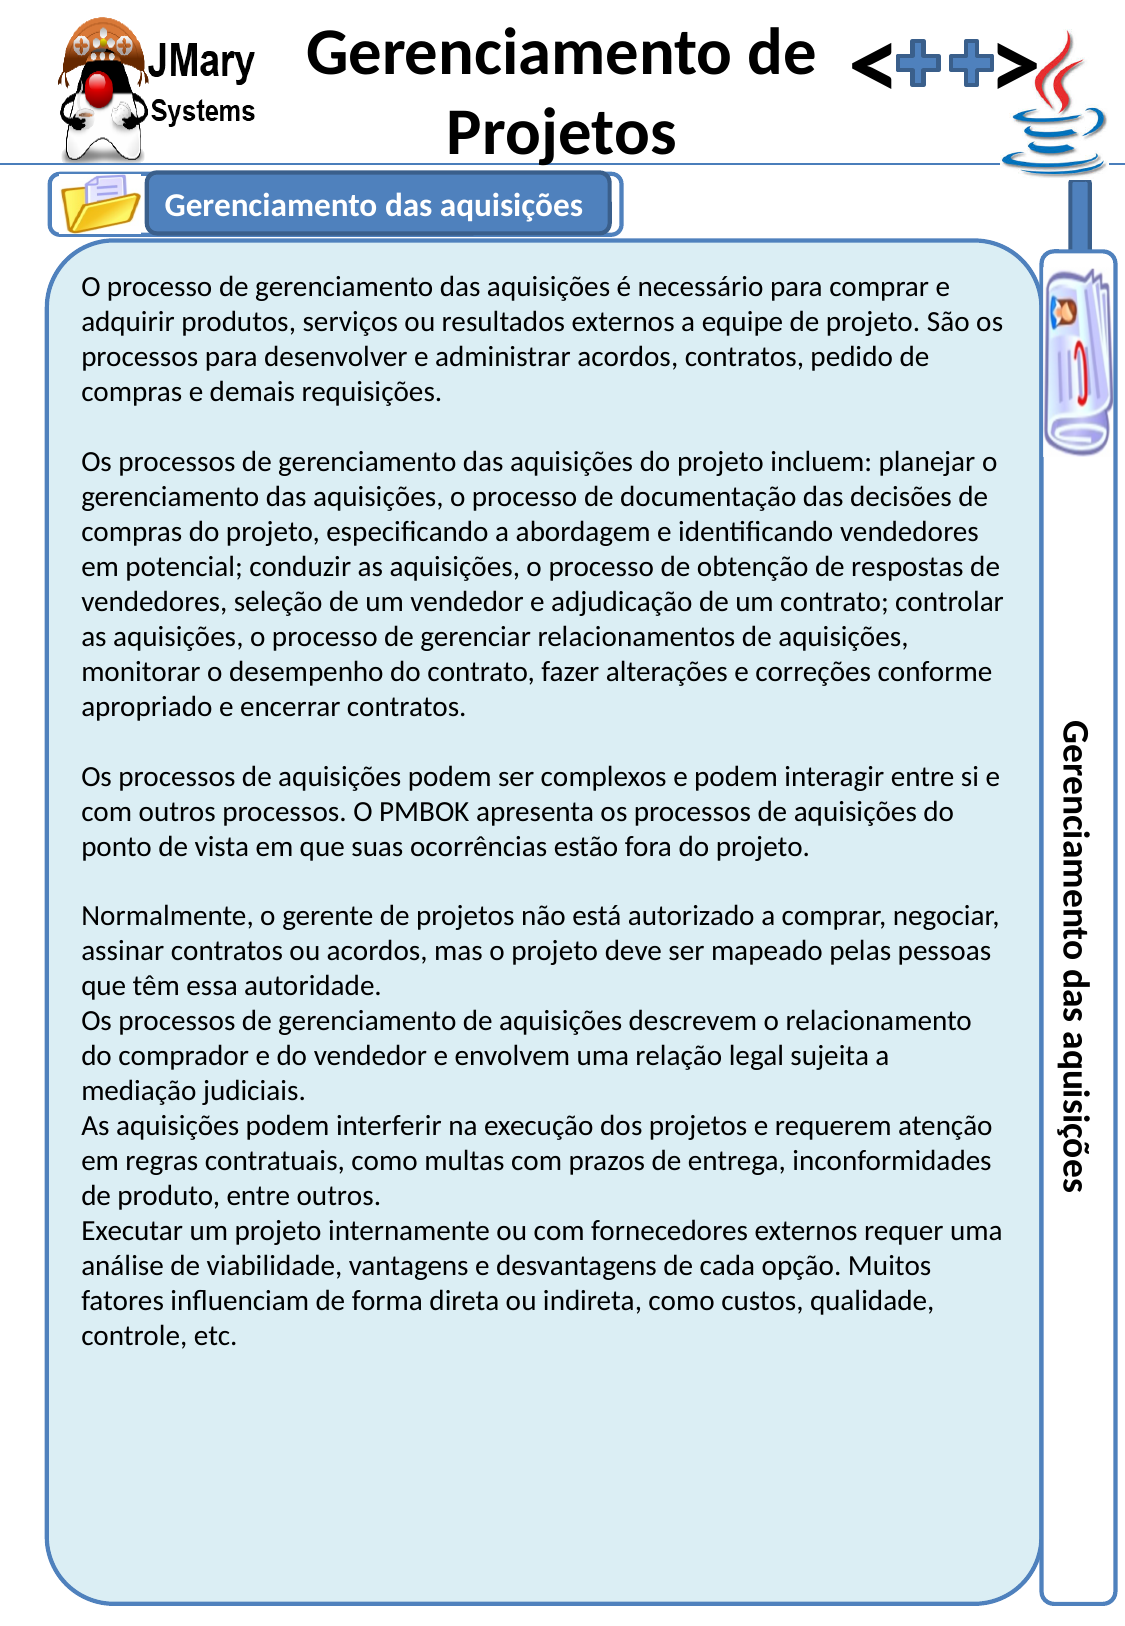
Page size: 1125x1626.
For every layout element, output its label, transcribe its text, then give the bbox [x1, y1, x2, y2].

picture [1000, 28, 1110, 180]
text_box < [834, 0, 943, 163]
text_box > [974, 0, 1090, 163]
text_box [49, 172, 622, 235]
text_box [1041, 251, 1116, 1605]
text_box > [974, 173, 1090, 432]
text_box Gerenciamento de Projetos [259, 15, 866, 160]
text_box O processo de gerenciamento das aquisições é necessário para comprar e adquirir produtos, serviços ou resultados externos a equipe de projeto. São os processos para desenvolver e administrar acordos, contratos, pedido de compras e demais requisições. Os processos de gerenciamento das aquisições do projeto incluem: planejar o gerenciamento das aquisições, o processo de documentação das decisões de compras do projeto, especificando a abordagem e identificando vendedores em potencial; conduzir as aquisições, o processo de obtenção de respostas de vendedores, seleção de um vendedor e adjudicação de um contrato; controlar as aquisições, o processo de gerenciar relacionamentos de aquisições, monitorar o desempenho do contrato, fazer alterações e correções conforme apropriado e encerrar contratos. Os processos de aquisições podem ser complexos e podem interagir entre si e com outros processos. O PMBOK apresenta os processos de aquisições do ponto de vista em que suas ocorrências estão fora do projeto. Normalmente, o gerente de projetos não está autorizado a comprar, negociar, assinar contratos ou acordos, mas o projeto deve ser mapeado pelas pessoas que têm essa autoridade. Os processos de gerenciamento de aquisições descrevem o relacionamento do comprador e do vendedor e envolvem uma relação legal sujeita a mediação judiciais. As aquisições podem interferir na execução dos projetos e requerem atenção em regras contratuais, como multas com prazos de entrega, inconformidades de produto, entre outros. Executar um projeto internamente ou com fornecedores externos requer uma análise de viabilidade, vantagens e desvantagens de cada opção. Muitos fatores influenciam de forma direta ou indireta, como custos, qualidade, controle, etc. [44, 238, 1036, 1606]
text_box [949, 39, 974, 87]
picture [46, 15, 258, 163]
text_box < [834, 173, 943, 432]
